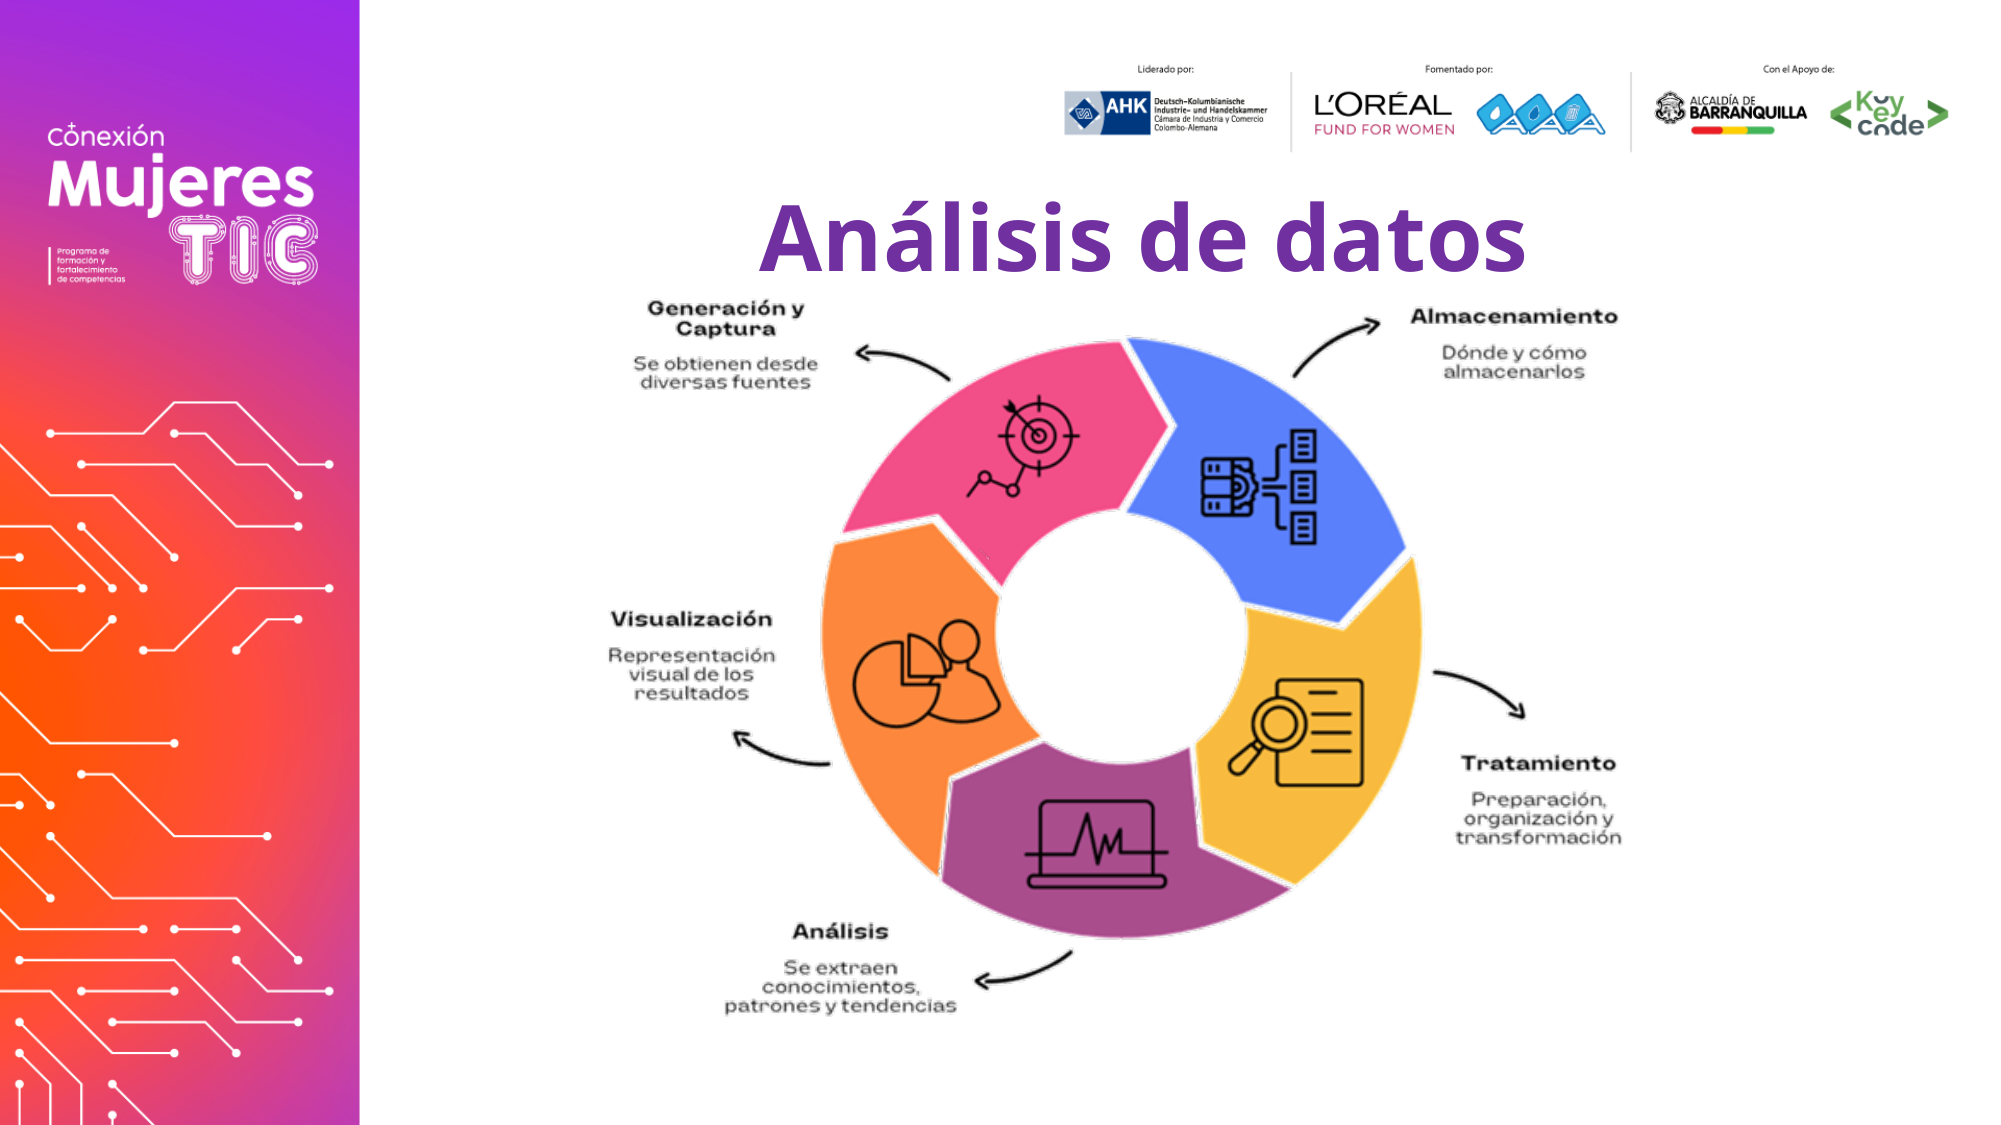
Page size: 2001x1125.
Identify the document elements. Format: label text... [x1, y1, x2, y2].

text_box [0, 0, 2000, 1125]
text_box Análisis de datos [744, 172, 1544, 288]
picture [540, 261, 1703, 1055]
